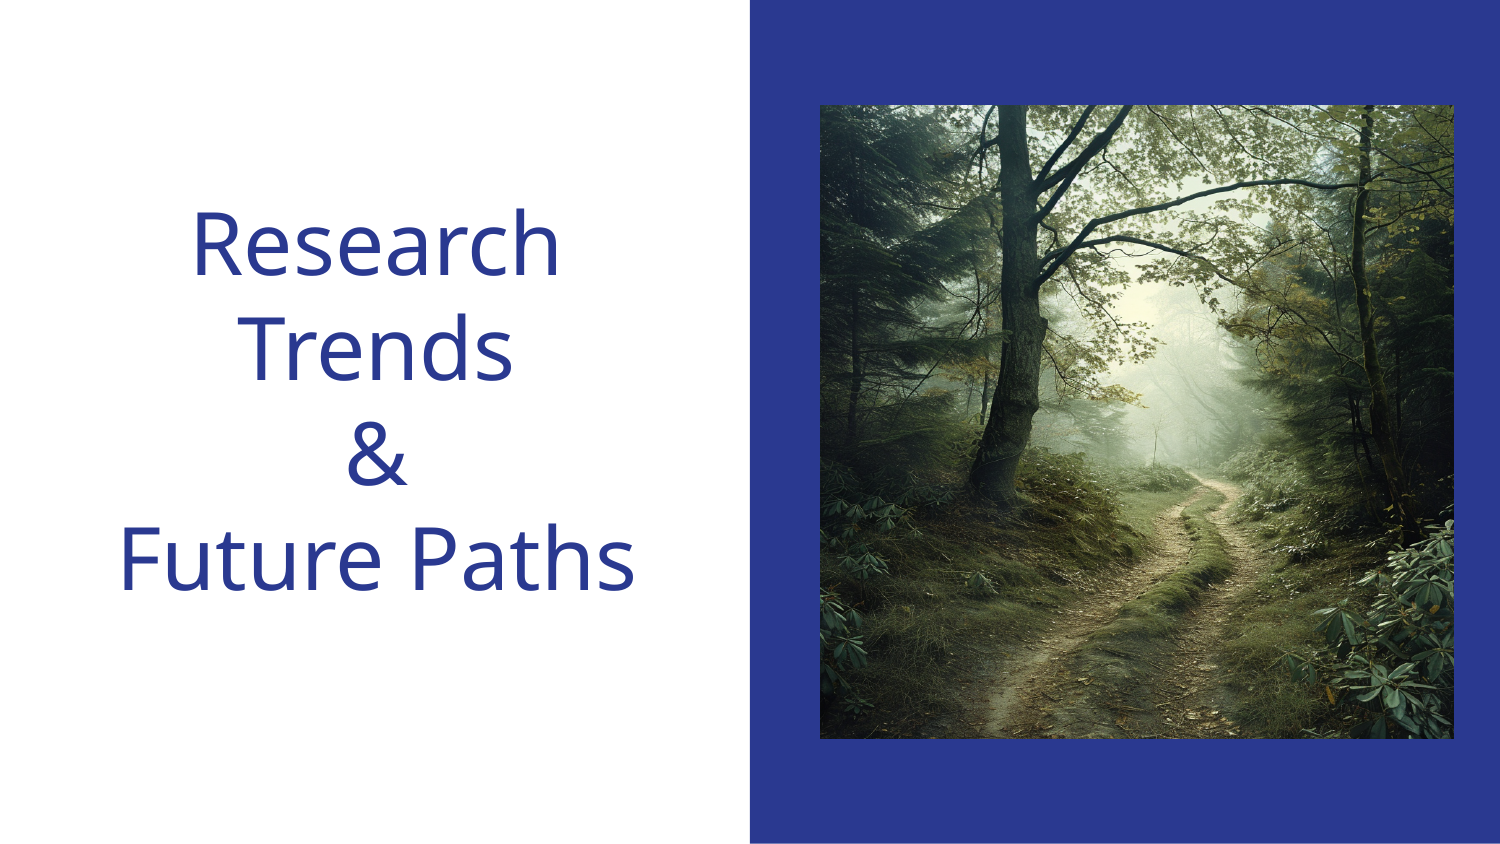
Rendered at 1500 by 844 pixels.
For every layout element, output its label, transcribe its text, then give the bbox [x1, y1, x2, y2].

picture [820, 105, 1455, 739]
title Research Trends & Future Paths [16, 265, 737, 624]
